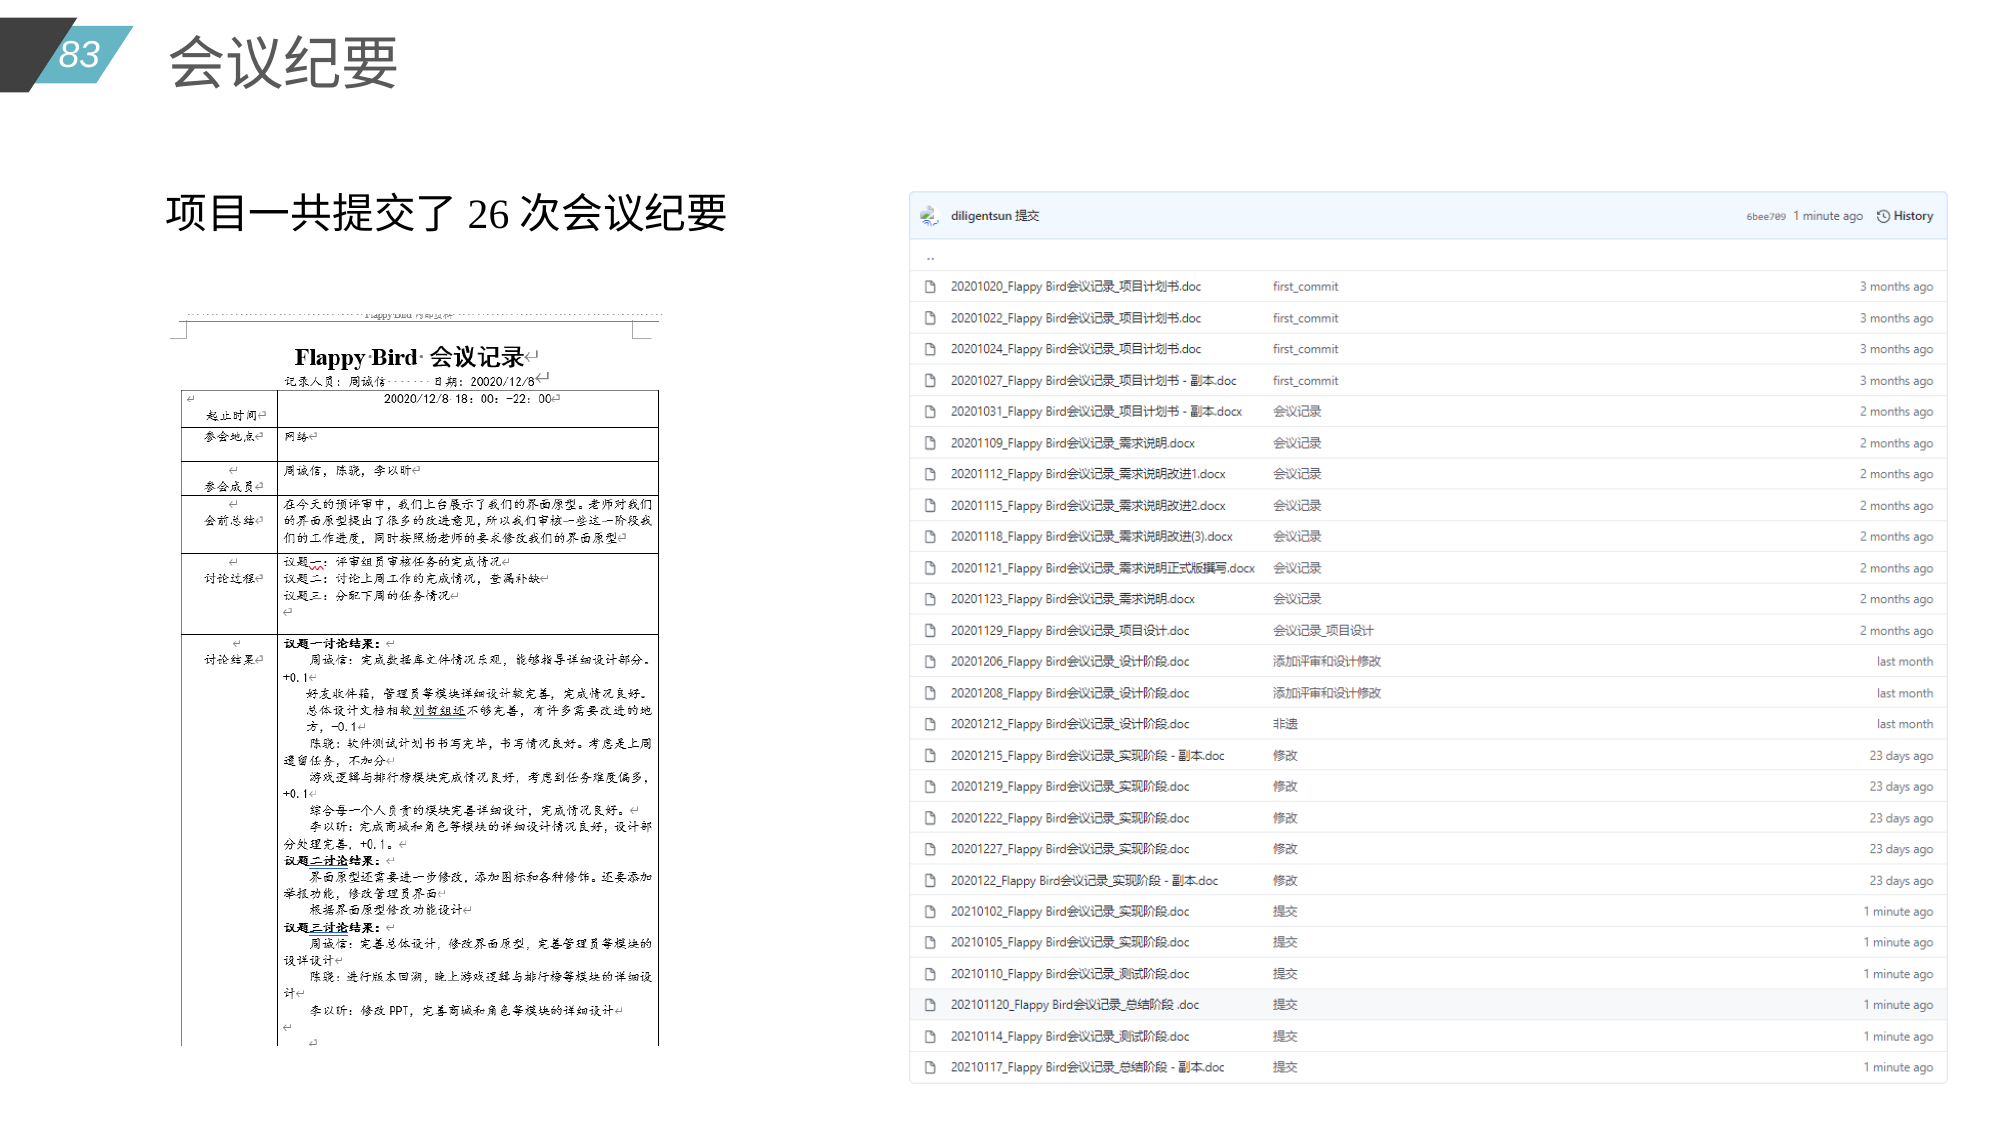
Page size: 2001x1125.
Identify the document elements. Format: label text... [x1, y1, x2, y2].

picture [903, 179, 1957, 1095]
picture [170, 314, 663, 1046]
text_box 会议纪要 [152, 18, 415, 104]
text_box 项目一共提交了26次会议纪要 [150, 179, 903, 244]
